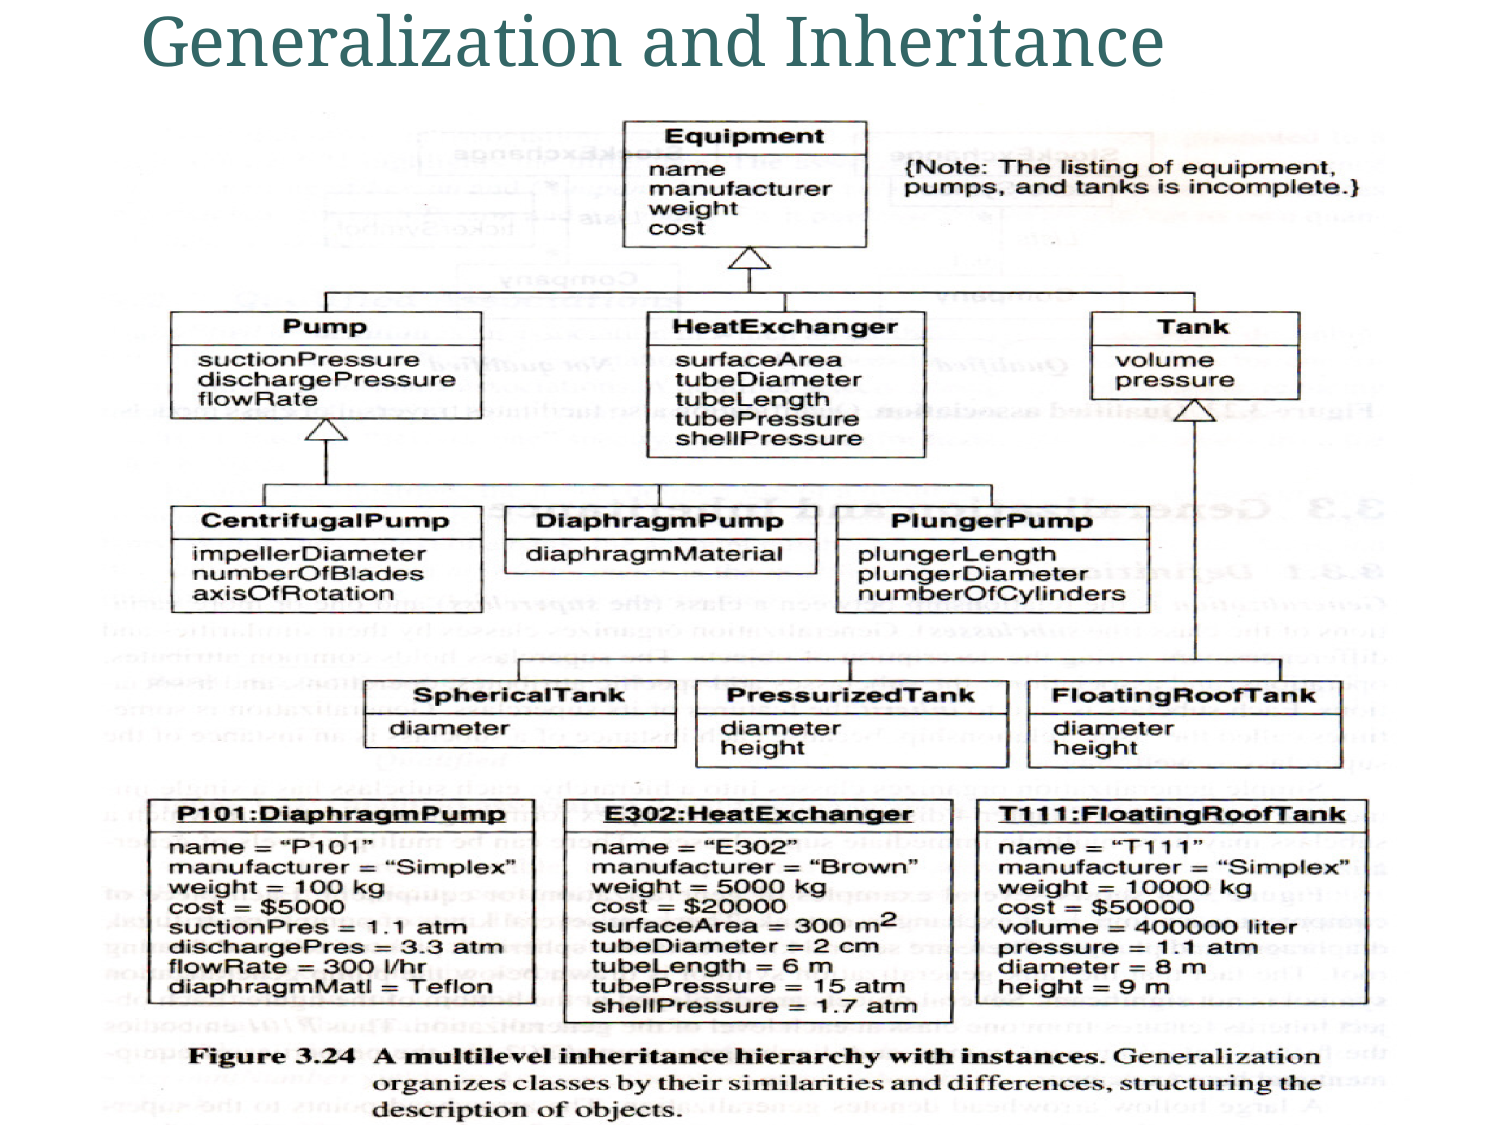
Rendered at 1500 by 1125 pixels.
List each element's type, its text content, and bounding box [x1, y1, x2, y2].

picture [99, 87, 1413, 1125]
title Generalization and Inheritance [125, 0, 1388, 85]
